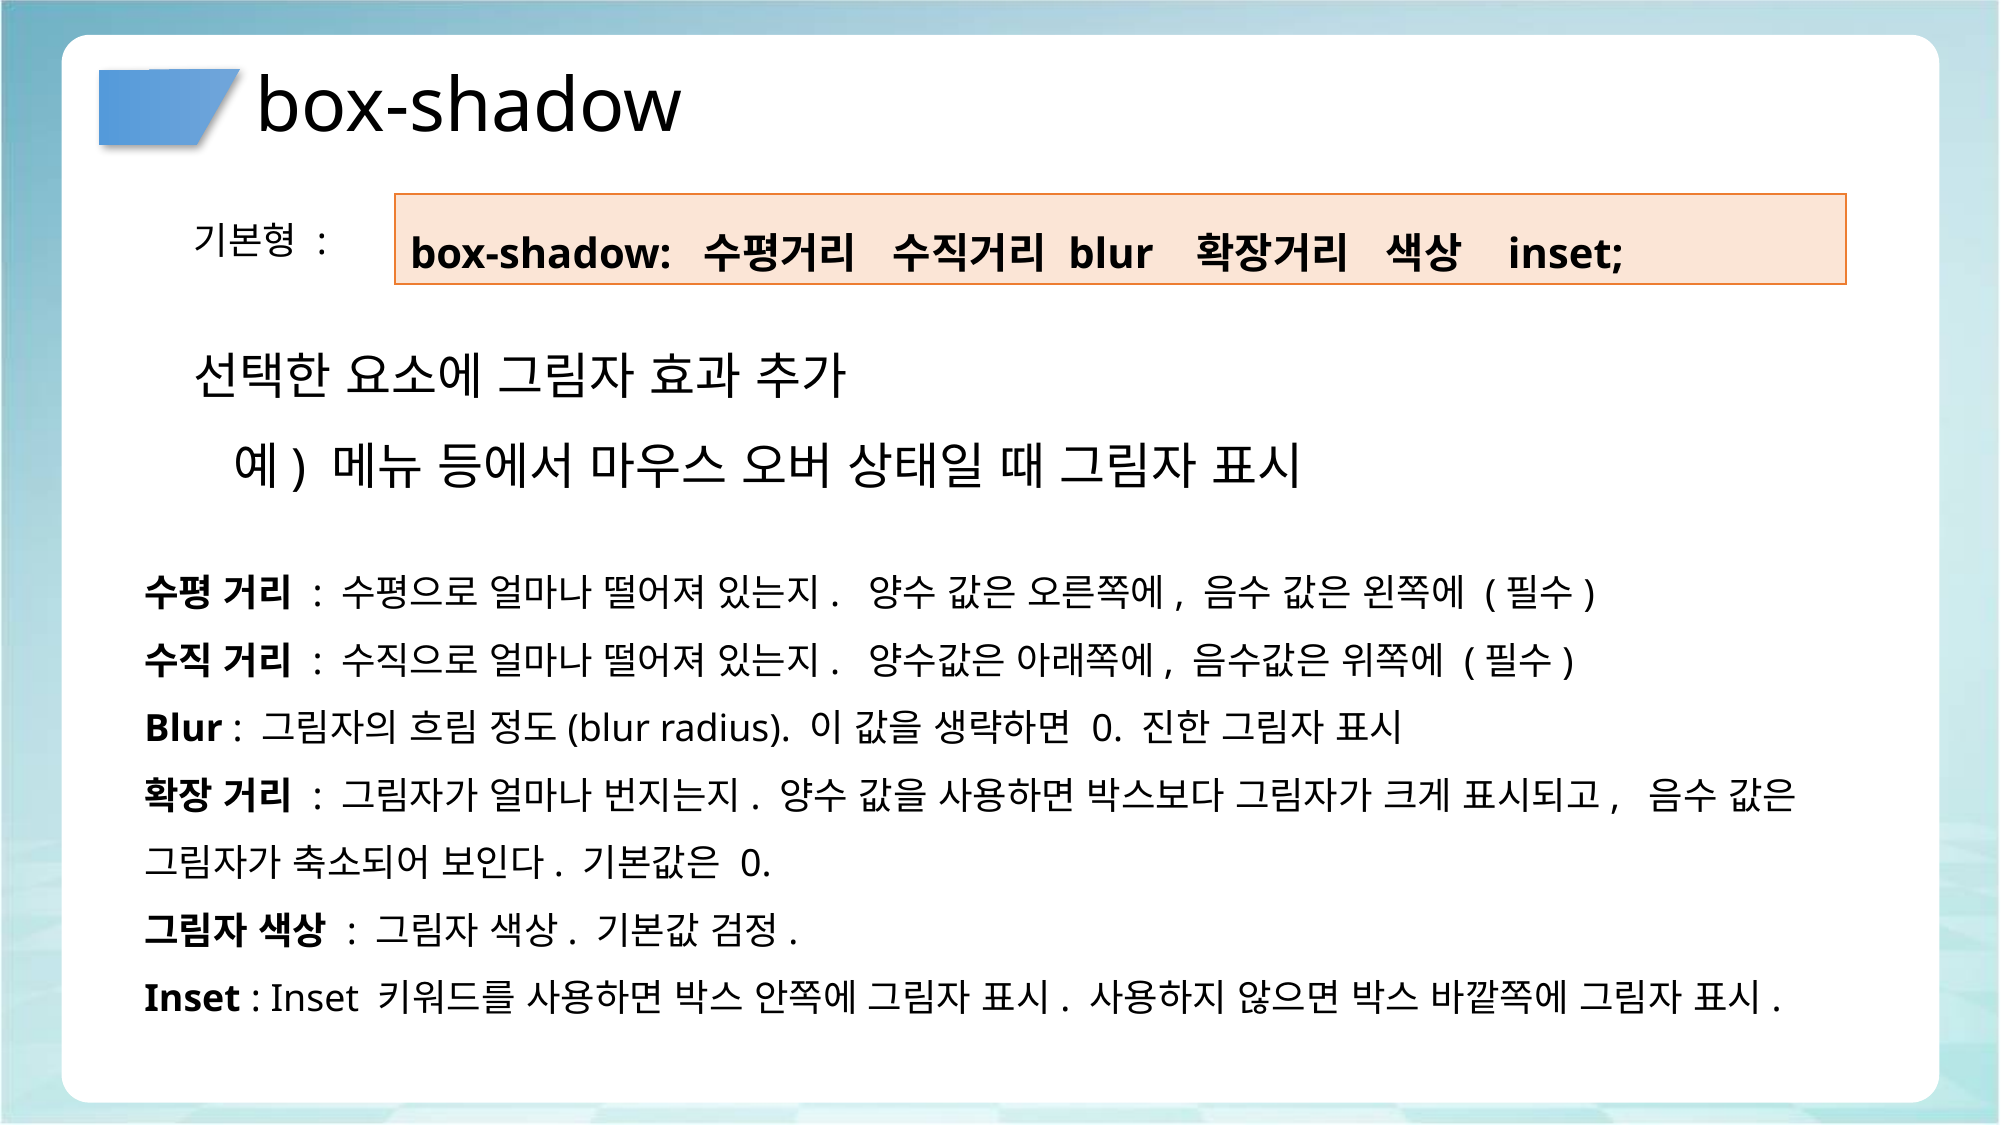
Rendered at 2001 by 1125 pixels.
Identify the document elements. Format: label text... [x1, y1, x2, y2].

text_box box-shadow: 수평거리 수직거리 blur 확장거리 색상 inset; [394, 193, 1847, 285]
title box-shadow [240, 49, 1809, 165]
text_box 선택한 요소에 그림자 효과 추가 예) 메뉴 등에서 마우스 오버 상태일 때 그림자 표시 [179, 306, 1803, 502]
text_box 수평 거리 : 수평으로 얼마나 떨어져 있는지. 양수 값은 오른쪽에, 음수 값은 왼쪽에 (필수) 수직 거리 : 수직으로 얼마나 떨어져 있는지. 양수값은 아래쪽에, 음수값은 위쪽에 (필수) Blur : 그림자의 흐림 정도(blur radius). 이 값을 생략하면 0. 진한 그림자 표시 확장 거리 : 그림자가 얼마나 번지는지. 양수 값을 사용하면 박스보다 그림자가 크게 표시되고, 음수 값은 그림자가 축소되어 보인다. 기본값은 0. 그림자 색상 : 그림자 색상. 기본값 검정. Inset : Inset 키워드를 사용하면 박스 안쪽에 그림자 표시. 사용하지 않으면 박스 바깥쪽에 그림자 표시. [129, 539, 1917, 1027]
text_box 기본형 : [179, 209, 396, 270]
picture [0, 0, 2001, 1125]
